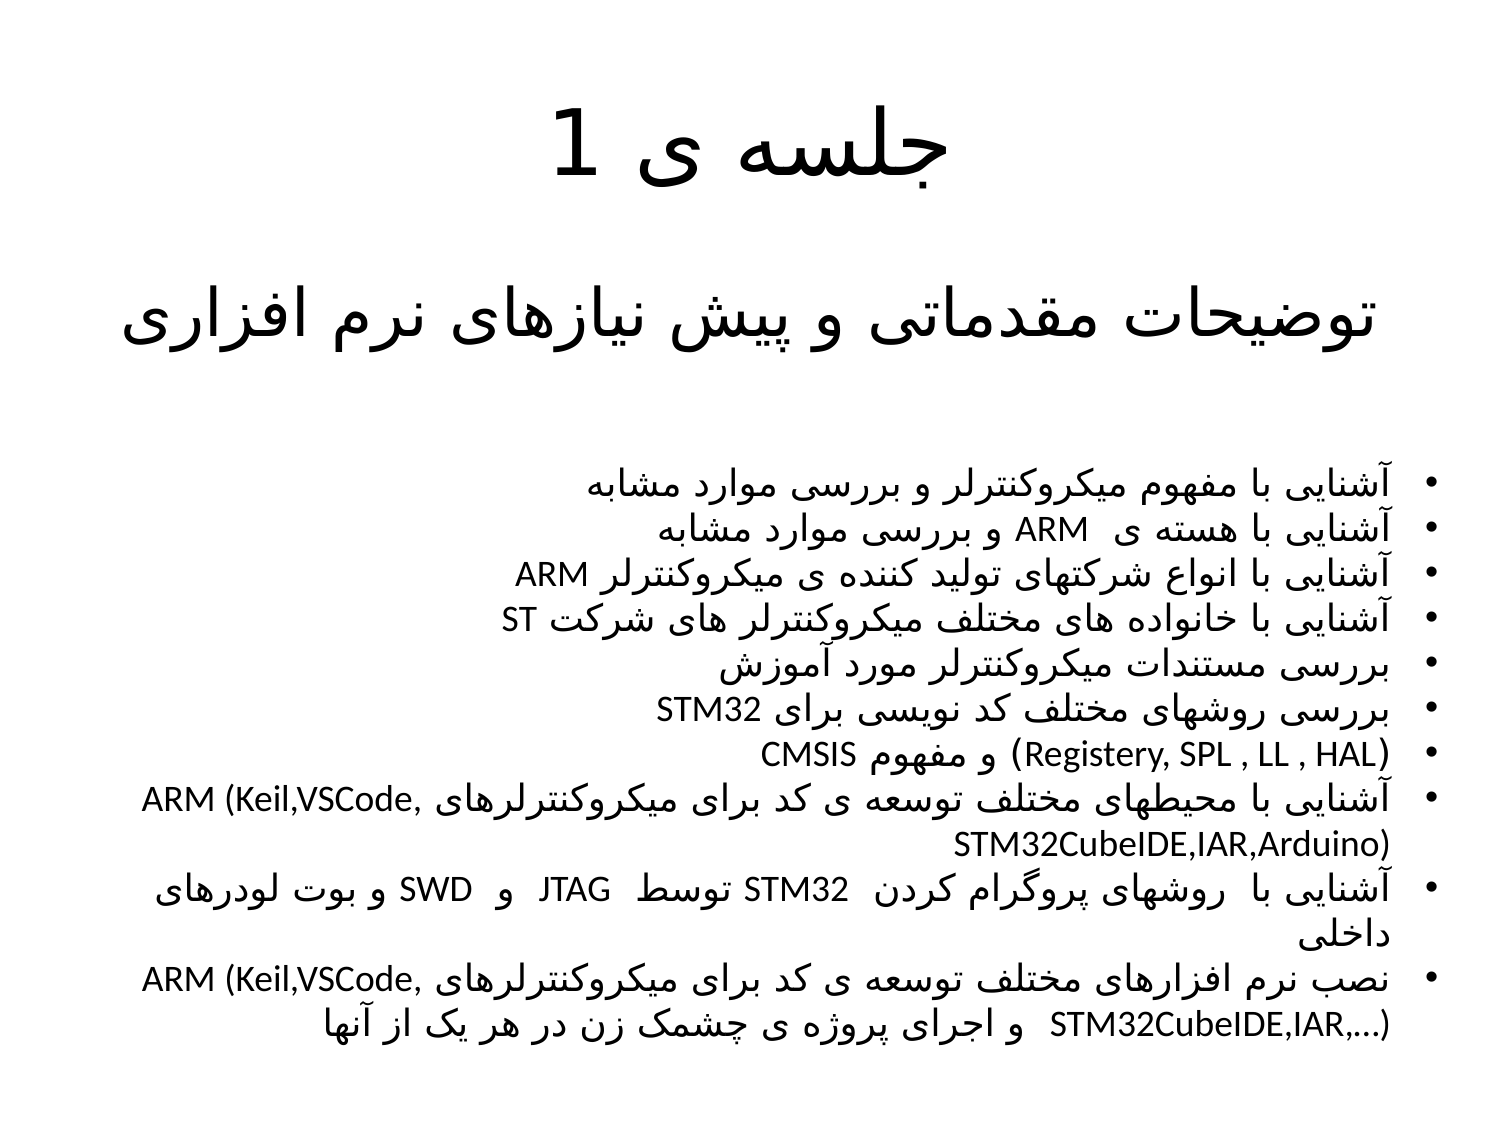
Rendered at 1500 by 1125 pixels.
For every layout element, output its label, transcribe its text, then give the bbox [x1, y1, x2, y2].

text_box آشنایی با مفهوم میکروکنترلر و بررسی موارد مشابه آشنایی با هسته ی ARM و بررسی موارد مشابه آشنایی با انواع شرکتهای تولید کننده ی میکروکنترلر ARM آشنایی با خانواده های مختلف میکروکنترلر های شرکت ST بررسی مستندات میکروکنترلر مورد آموزش بررسی روشهای مختلف کد نویسی برای STM32 (Registery, SPL , LL , HAL) و مفهوم CMSIS آشنایی با محیطهای مختلف توسعه ی کد برای میکروکنترلرهای ARM (Keil,VSCode, STM32CubeIDE,IAR,Arduino) آشنایی با روشهای پروگرام کردن STM32 توسط JTAG و SWD و بوت لودرهای داخلی نصب نرم افزارهای مختلف توسعه ی کد برای میکروکنترلرهای ARM (Keil,VSCode, STM32CubeIDE,IAR,…) و اجرای پروژه ی چشمک زن در هر یک از آنها [46, 451, 1453, 1097]
list توضیحات مقدماتی و پیش نیازهای نرم افزاری [75, 262, 1425, 391]
title جلسه ی 1 [75, 45, 1425, 233]
